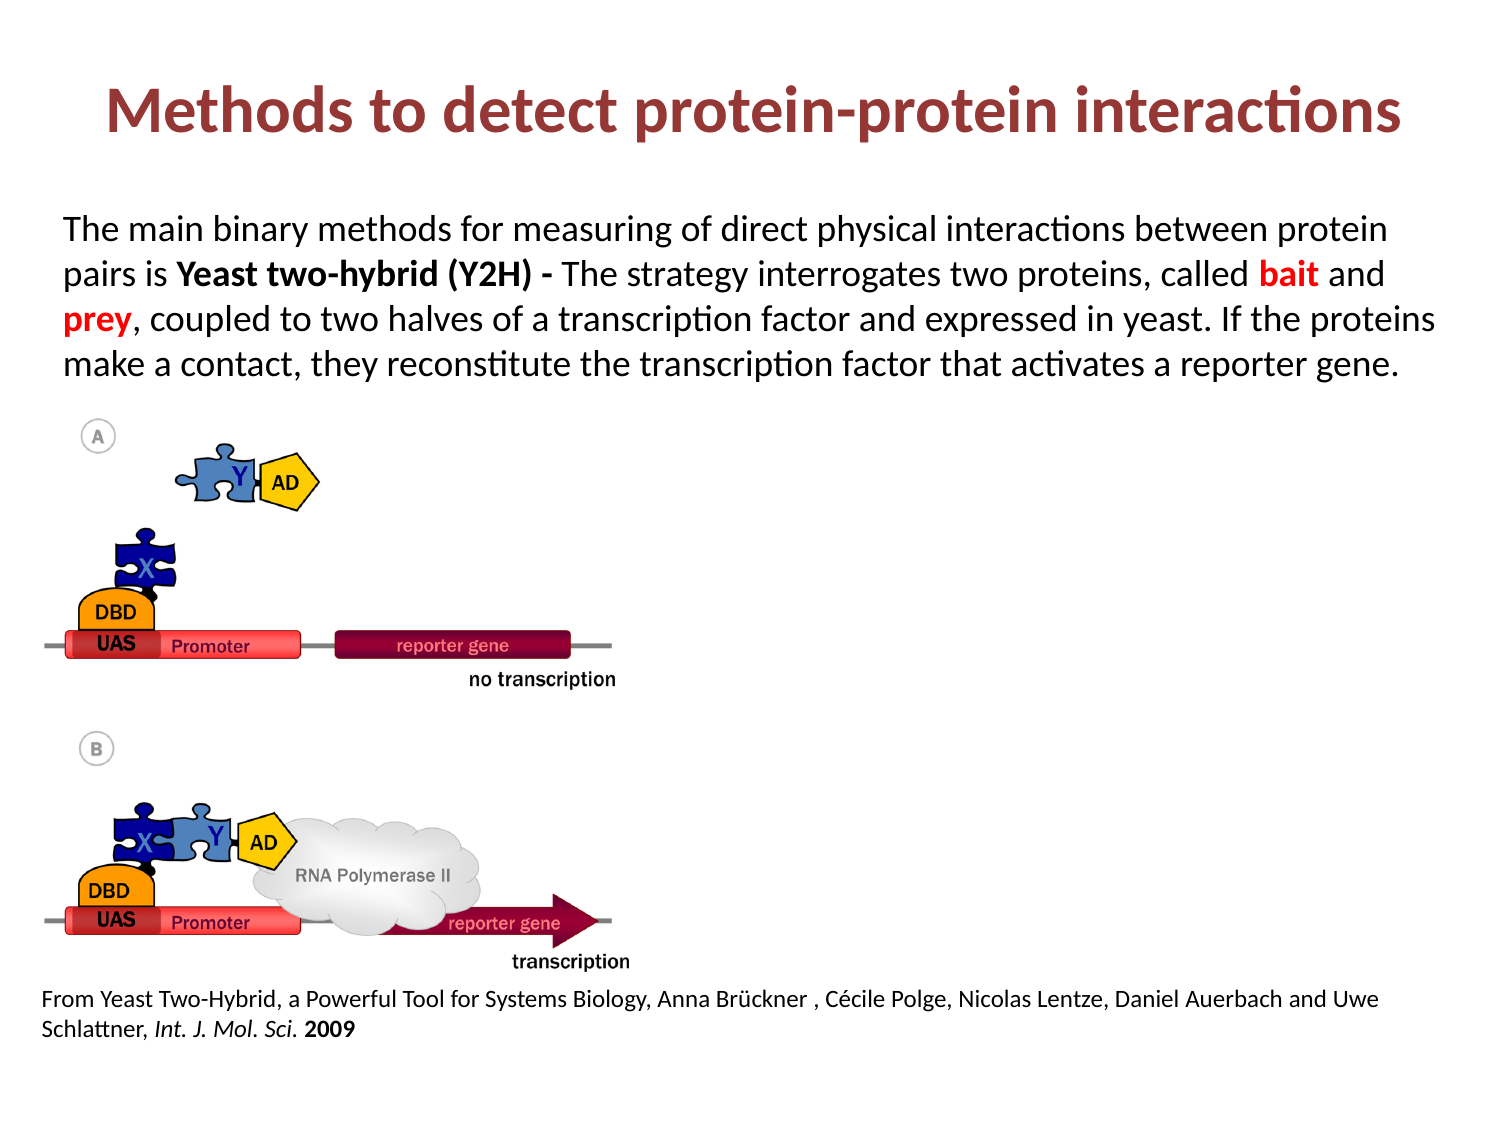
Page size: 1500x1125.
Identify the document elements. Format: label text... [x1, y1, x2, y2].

text_box From Yeast Two-Hybrid, a Powerful Tool for Systems Biology, Anna Brückner , Cécile Polge, Nicolas Lentze, Daniel Auerbach and Uwe Schlattner, Int. J. Mol. Sci. 2009 [26, 975, 1478, 1080]
picture [43, 418, 629, 972]
text_box The main binary methods for measuring of direct physical interactions between protein pairs is Yeast two-hybrid (Y2H) - The strategy interrogates two proteins, called bait and prey, coupled to two halves of a transcription factor and expressed in yeast. If the proteins make a contact, they reconstitute the transcription factor that activates a reporter gene. [48, 151, 1472, 481]
text_box Methods to detect protein-protein interactions [90, 58, 1419, 153]
